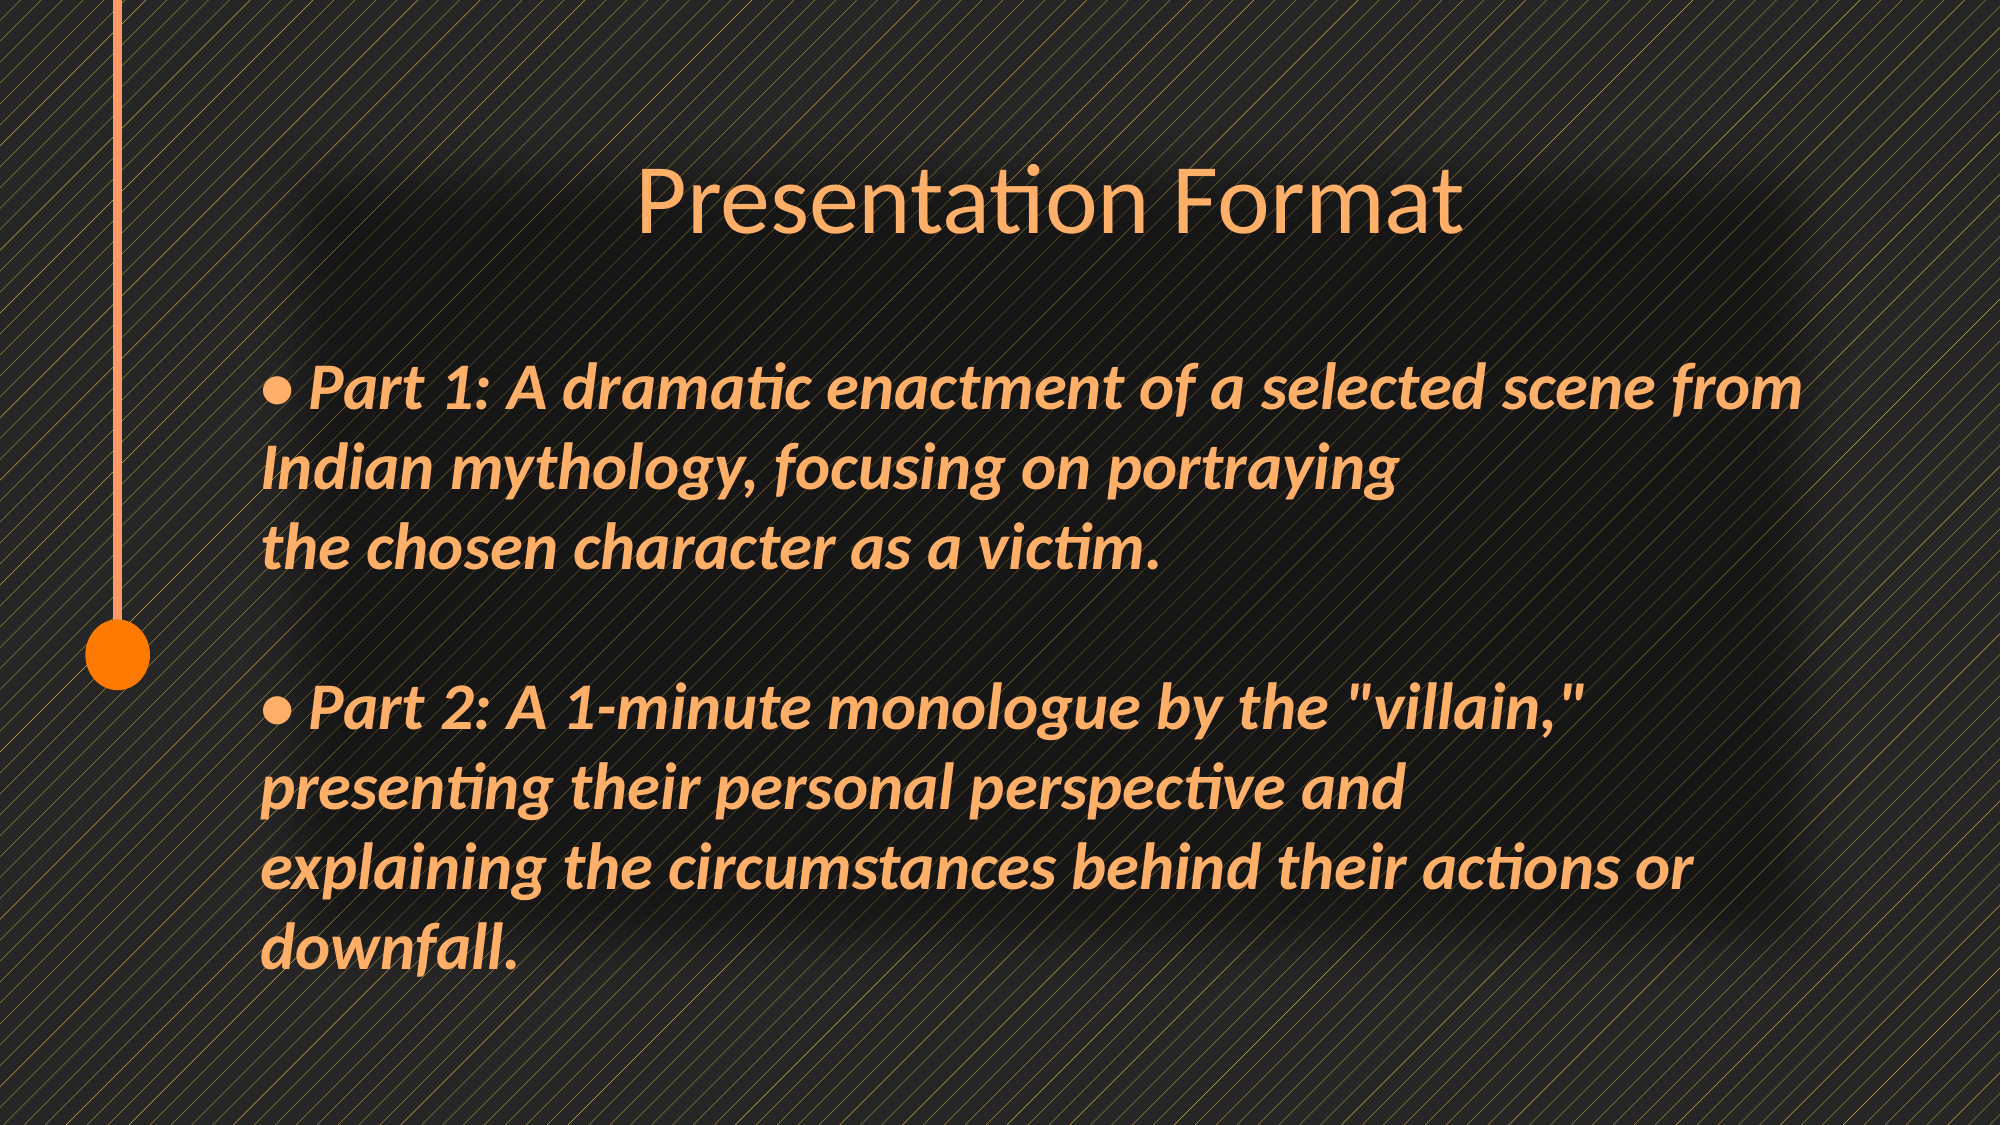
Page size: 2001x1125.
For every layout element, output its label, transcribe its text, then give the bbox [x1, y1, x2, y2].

text_box Presentation Format • Part 1: A dramatic enactment of a selected scene from Indian mythology, focusing on portraying the chosen character as a victim. • Part 2: A 1-minute monologue by the "villain," presenting their personal perspective and explaining the circumstances behind their actions or downfall. [336, 216, 1766, 901]
